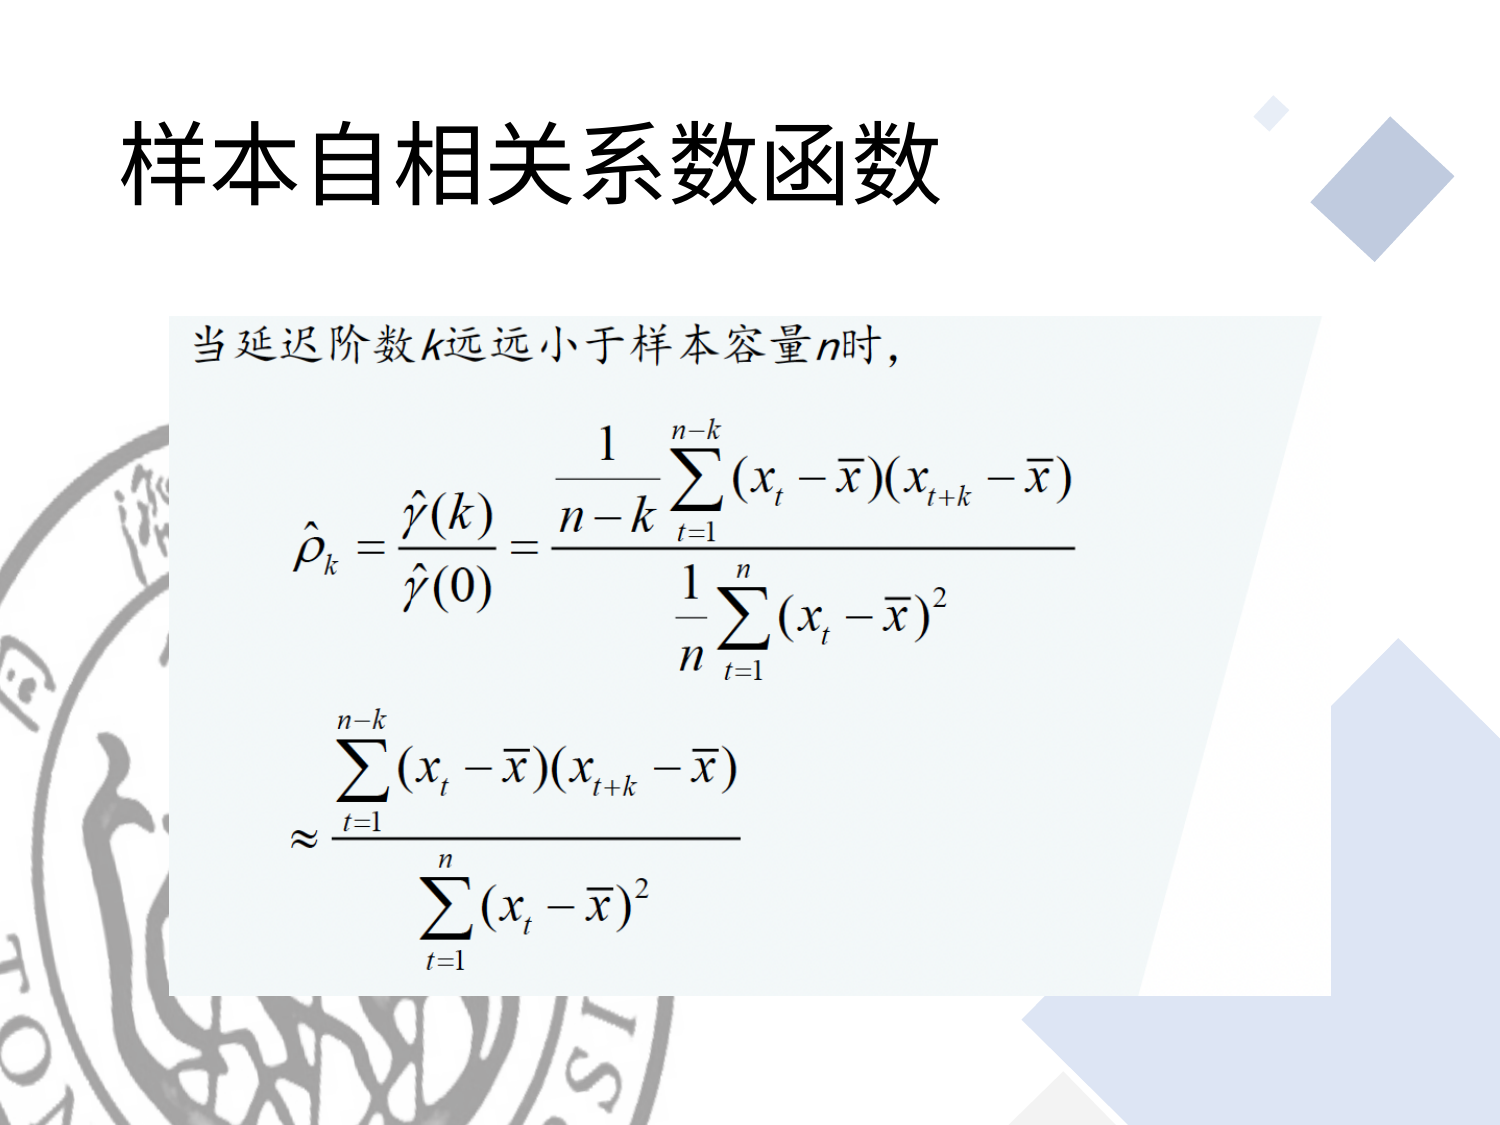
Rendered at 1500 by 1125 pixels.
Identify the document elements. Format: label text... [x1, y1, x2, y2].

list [169, 316, 1331, 996]
title 样本自相关系数函数 [103, 59, 1397, 278]
